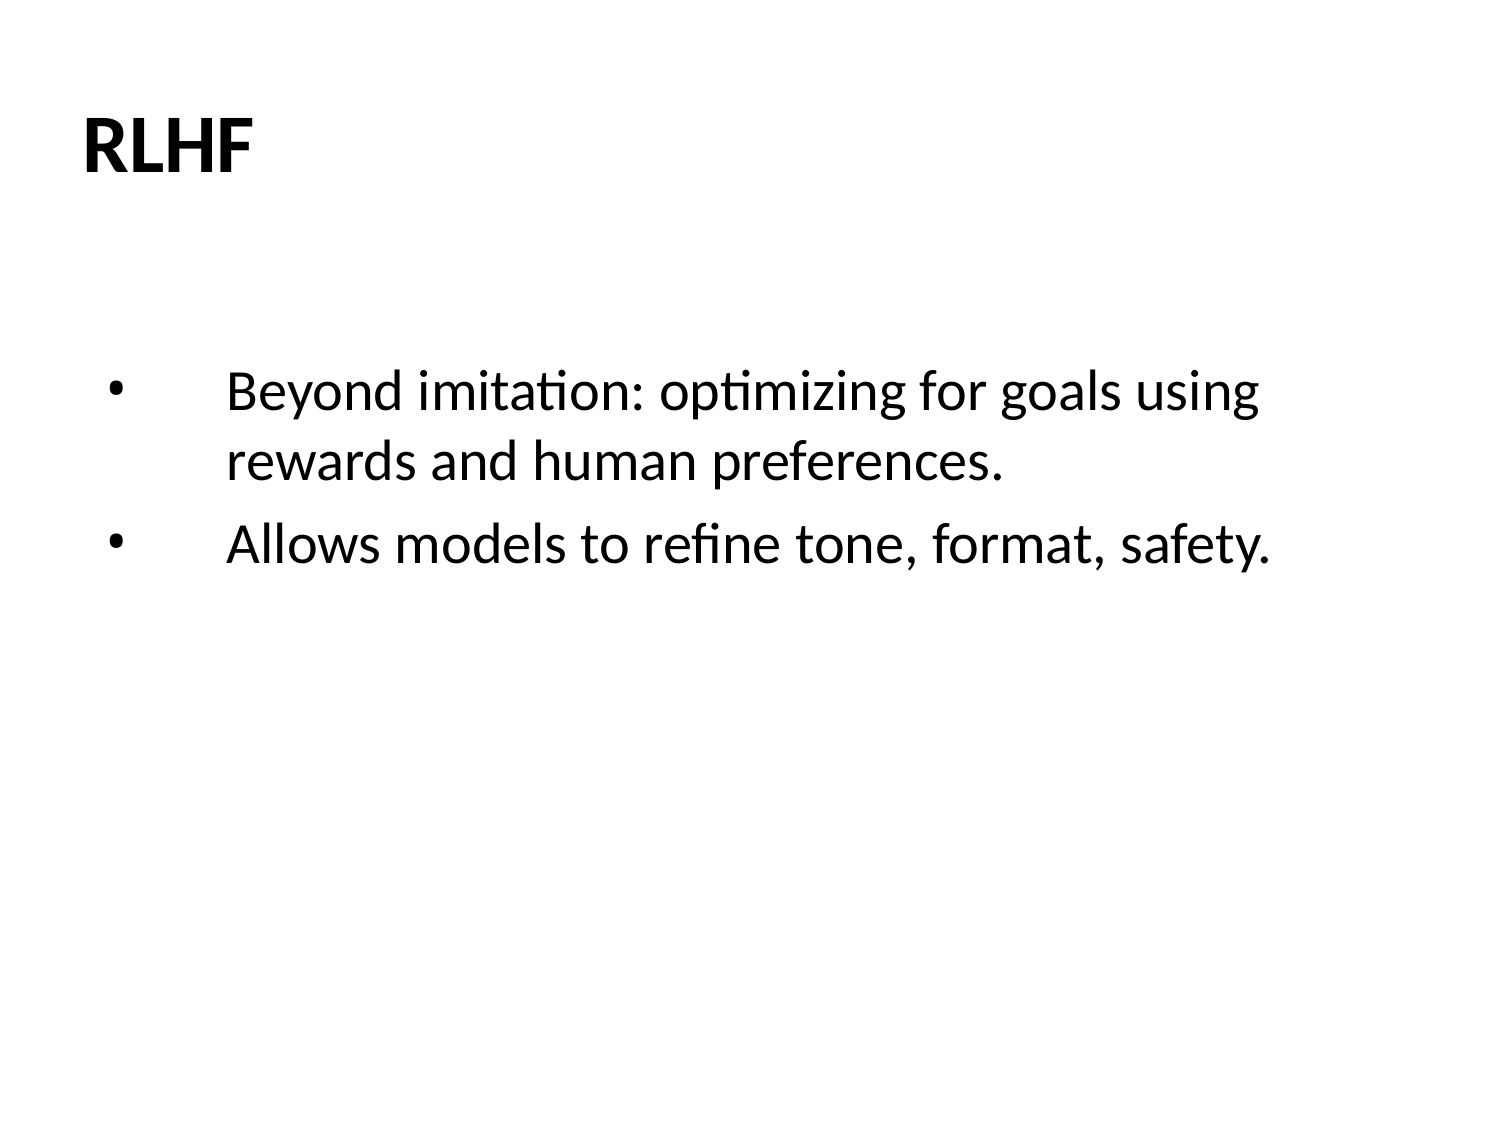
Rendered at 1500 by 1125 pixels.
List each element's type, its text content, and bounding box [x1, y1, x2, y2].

list Beyond imitation: optimizing for goals using rewards and human preferences. Allows models to refine tone, format, safety. [74, 261, 1426, 1006]
title RLHF [74, 44, 1426, 234]
